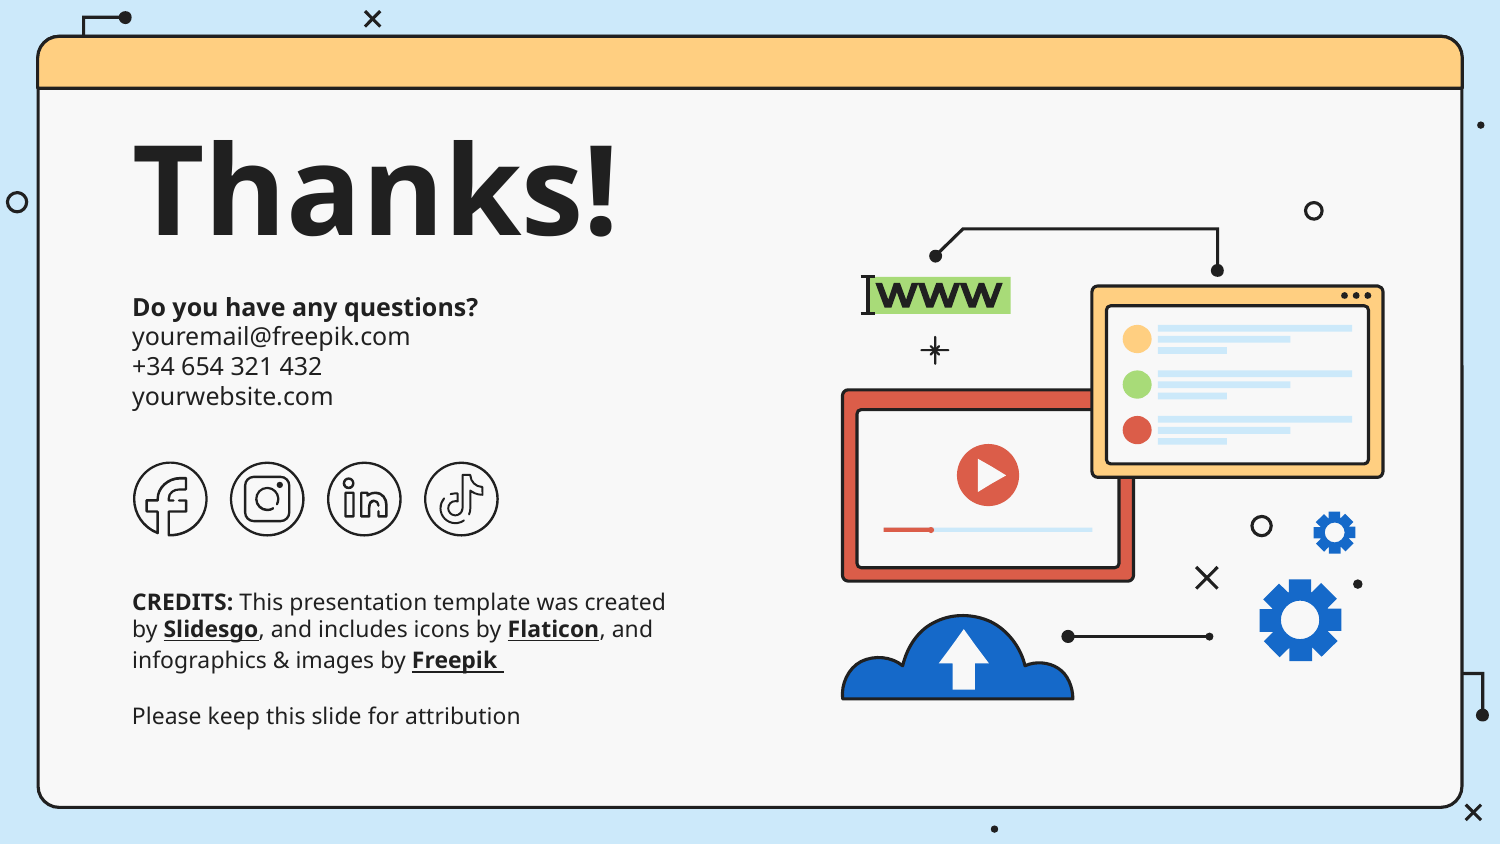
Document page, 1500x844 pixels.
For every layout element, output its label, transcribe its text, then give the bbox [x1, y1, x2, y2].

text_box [842, 202, 1384, 700]
text_box Please keep this slide for attribution [116, 686, 697, 736]
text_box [326, 461, 402, 537]
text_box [423, 461, 500, 537]
title Thanks! [116, 107, 790, 275]
text_box [132, 461, 208, 537]
subtitle Do you have any questions? youremail@freepik.com +34 654 321 432 yourwebsite.com [116, 275, 790, 410]
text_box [229, 461, 305, 537]
